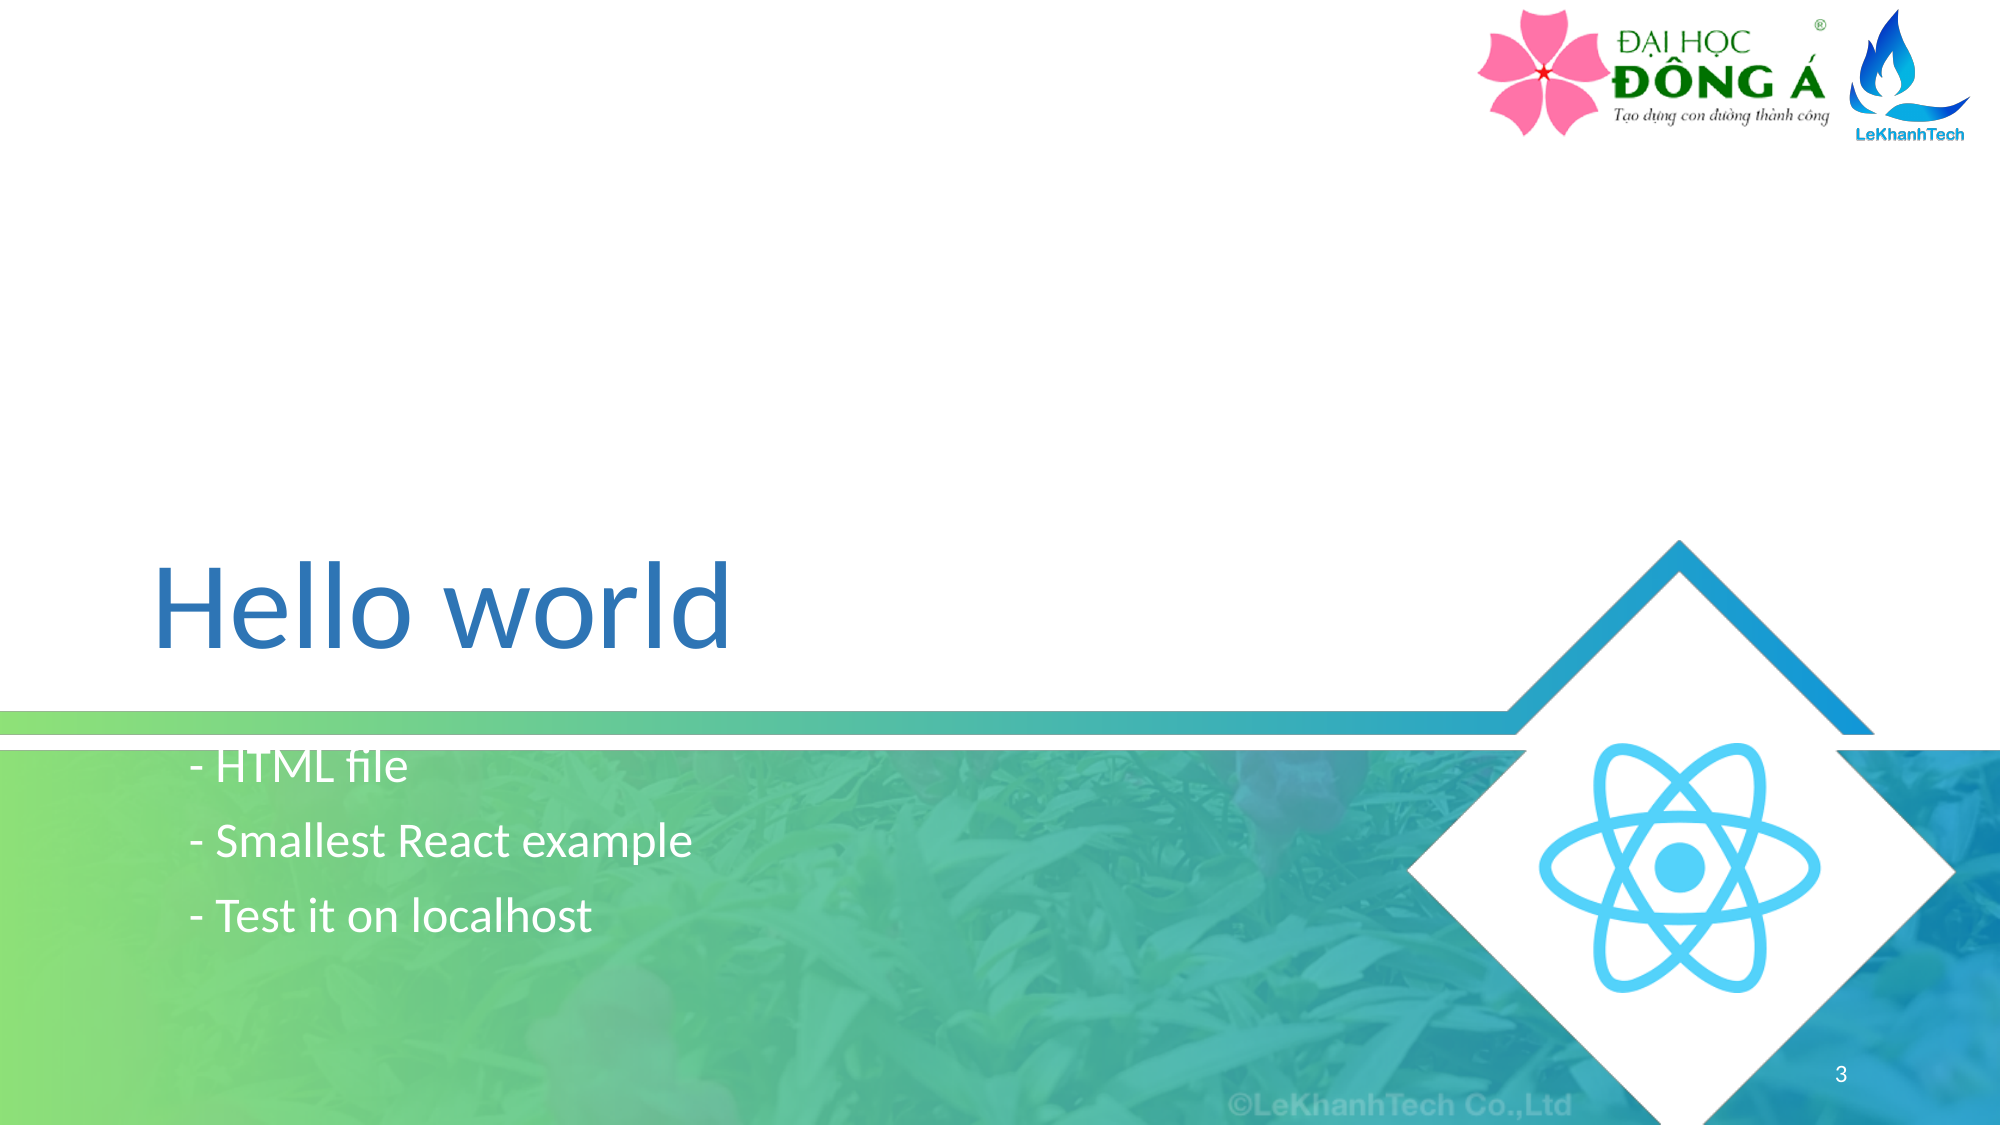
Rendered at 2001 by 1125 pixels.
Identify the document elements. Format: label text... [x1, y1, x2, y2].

list - HTML file - Smallest React example - Test it on localhost [136, 732, 1862, 1125]
title Hello world [136, 214, 1862, 683]
slide_number 3 [1412, 1042, 1863, 1103]
picture [1465, 5, 1980, 144]
picture [0, 540, 2000, 1125]
